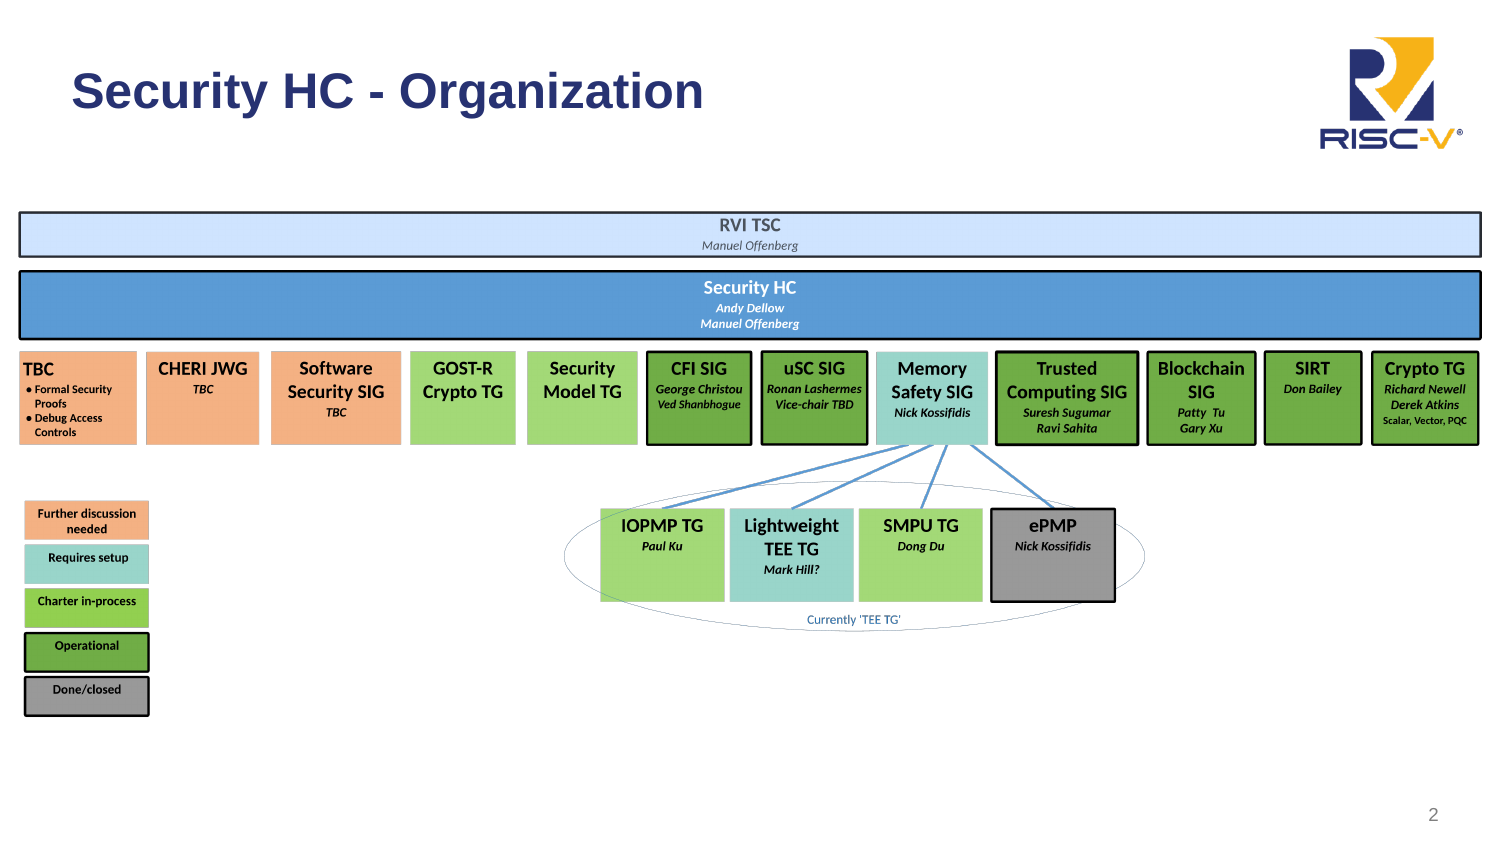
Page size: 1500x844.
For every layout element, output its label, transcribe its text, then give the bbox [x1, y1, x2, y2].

title Security HC - Organization [60, 35, 1375, 148]
slide_number 2 [1100, 793, 1450, 831]
picture [1320, 37, 1463, 149]
picture [0, 192, 1500, 735]
